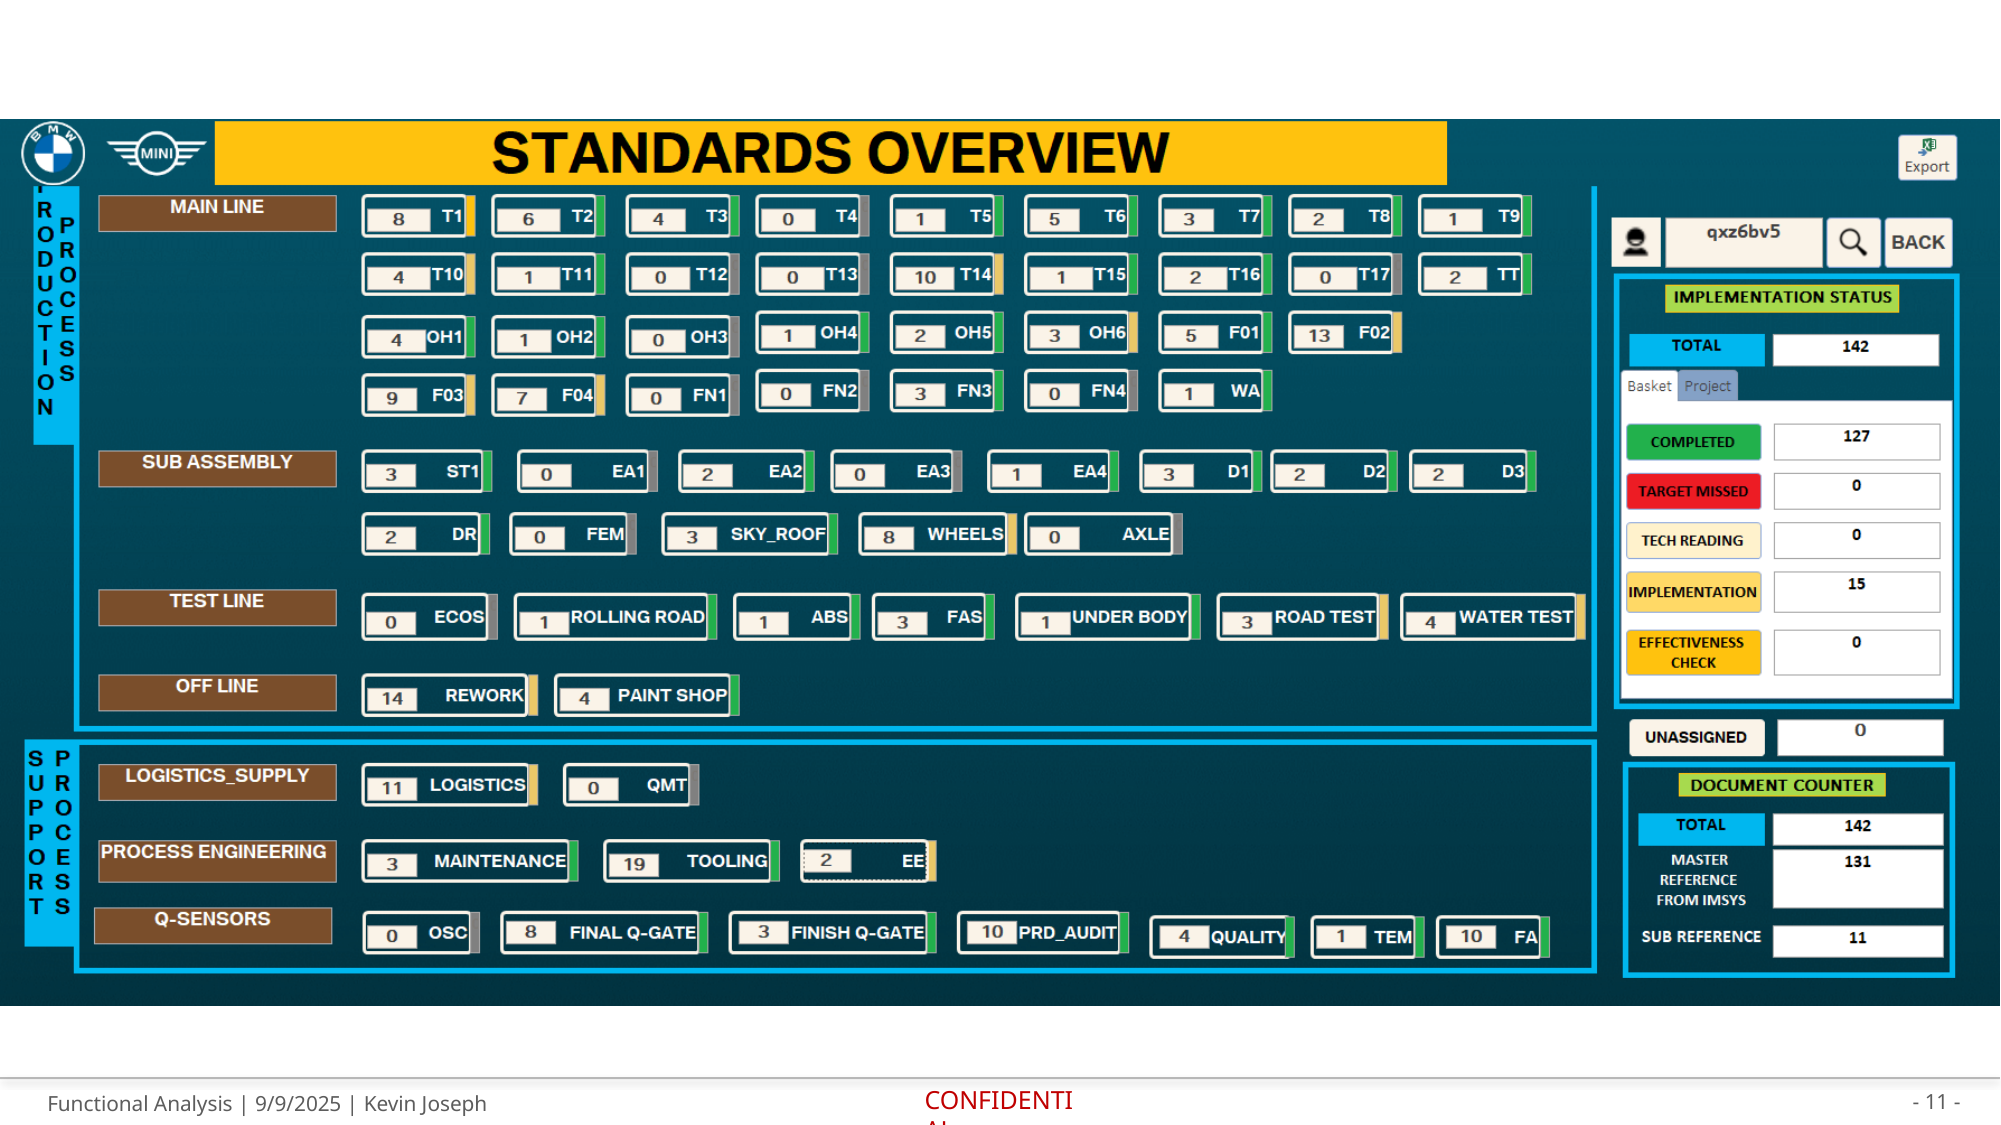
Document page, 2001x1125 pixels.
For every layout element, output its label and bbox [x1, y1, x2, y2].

picture [29, 851, 34, 864]
picture [362, 374, 475, 416]
picture [1418, 194, 1532, 237]
picture [1401, 593, 1585, 640]
picture [1773, 814, 1944, 845]
picture [1773, 850, 1944, 908]
picture [1720, 855, 1728, 864]
picture [492, 374, 605, 416]
picture [30, 777, 34, 790]
picture [563, 763, 699, 806]
picture [756, 253, 869, 295]
picture [362, 513, 490, 555]
picture [22, 122, 85, 185]
picture [1289, 194, 1402, 237]
picture [1024, 369, 1138, 412]
picture [70, 268, 75, 281]
picture [1159, 194, 1272, 237]
picture [890, 253, 1003, 295]
picture [1710, 820, 1716, 829]
picture [1697, 855, 1703, 864]
picture [1150, 916, 1294, 958]
picture [1140, 450, 1262, 493]
picture [626, 194, 739, 237]
picture [94, 908, 332, 944]
picture [215, 122, 1447, 185]
picture [729, 911, 936, 954]
picture [1159, 369, 1272, 412]
picture [68, 243, 73, 256]
picture [1827, 218, 1881, 267]
picture [733, 593, 860, 640]
picture [1679, 773, 1885, 796]
picture [501, 911, 708, 954]
picture [108, 131, 206, 176]
picture [492, 253, 605, 295]
picture [890, 311, 1003, 354]
picture [626, 253, 739, 295]
picture [1159, 311, 1272, 354]
picture [38, 228, 43, 241]
picture [99, 675, 336, 711]
picture [1409, 450, 1536, 493]
picture [890, 369, 1003, 412]
picture [1289, 311, 1402, 354]
picture [1672, 855, 1697, 864]
picture [47, 253, 52, 264]
picture [859, 513, 1017, 555]
picture [1612, 218, 1660, 266]
picture [1159, 253, 1272, 295]
picture [756, 369, 869, 412]
picture [1621, 370, 1952, 699]
picture [56, 900, 63, 906]
picture [99, 196, 336, 232]
picture [99, 590, 336, 626]
picture [1885, 218, 1952, 267]
picture [60, 367, 67, 373]
picture [1899, 135, 1957, 180]
picture [1666, 218, 1823, 267]
picture [514, 593, 717, 640]
picture [49, 229, 53, 240]
picture [1666, 285, 1899, 312]
picture [1024, 253, 1138, 295]
picture [1703, 896, 1745, 905]
picture [1724, 875, 1736, 885]
picture [362, 840, 578, 882]
picture [510, 513, 636, 555]
picture [38, 376, 43, 389]
picture [988, 450, 1119, 493]
picture [60, 293, 65, 305]
picture [554, 674, 739, 717]
picture [1024, 311, 1138, 354]
picture [890, 194, 1003, 237]
picture [1024, 513, 1182, 555]
picture [362, 674, 538, 717]
picture [362, 450, 492, 493]
picture [1773, 926, 1944, 957]
picture [55, 826, 61, 839]
picture [39, 400, 44, 413]
picture [1665, 896, 1698, 905]
picture [362, 253, 475, 295]
picture [1418, 253, 1532, 295]
picture [1773, 334, 1939, 366]
picture [492, 315, 605, 358]
picture [756, 311, 869, 354]
picture [38, 777, 43, 789]
picture [1271, 450, 1397, 493]
picture [679, 450, 814, 493]
picture [604, 840, 780, 882]
picture [38, 302, 43, 315]
picture [362, 315, 475, 358]
picture [55, 802, 61, 815]
picture [67, 802, 71, 813]
picture [99, 451, 336, 487]
picture [1016, 593, 1200, 640]
picture [99, 841, 336, 882]
picture [662, 513, 838, 555]
picture [1311, 916, 1424, 958]
picture [872, 593, 994, 640]
picture [1436, 916, 1550, 958]
picture [1024, 194, 1138, 237]
picture [626, 315, 739, 358]
picture [362, 593, 498, 640]
picture [1778, 720, 1944, 756]
picture [1289, 253, 1402, 295]
picture [831, 450, 962, 493]
picture [492, 194, 605, 237]
picture [1710, 875, 1727, 885]
picture [48, 377, 53, 388]
picture [1217, 593, 1388, 640]
picture [801, 840, 936, 882]
picture [44, 400, 52, 413]
picture [39, 277, 43, 291]
picture [363, 911, 480, 954]
picture [362, 763, 538, 806]
picture [626, 374, 739, 416]
picture [362, 194, 475, 237]
picture [45, 203, 51, 216]
picture [957, 911, 1129, 954]
picture [36, 875, 42, 888]
picture [1643, 931, 1672, 942]
picture [1677, 931, 1761, 942]
picture [40, 852, 44, 862]
picture [63, 777, 68, 790]
picture [60, 268, 65, 281]
picture [517, 450, 658, 493]
picture [99, 765, 336, 801]
picture [756, 194, 869, 237]
picture [1660, 875, 1708, 885]
picture [1630, 720, 1764, 756]
